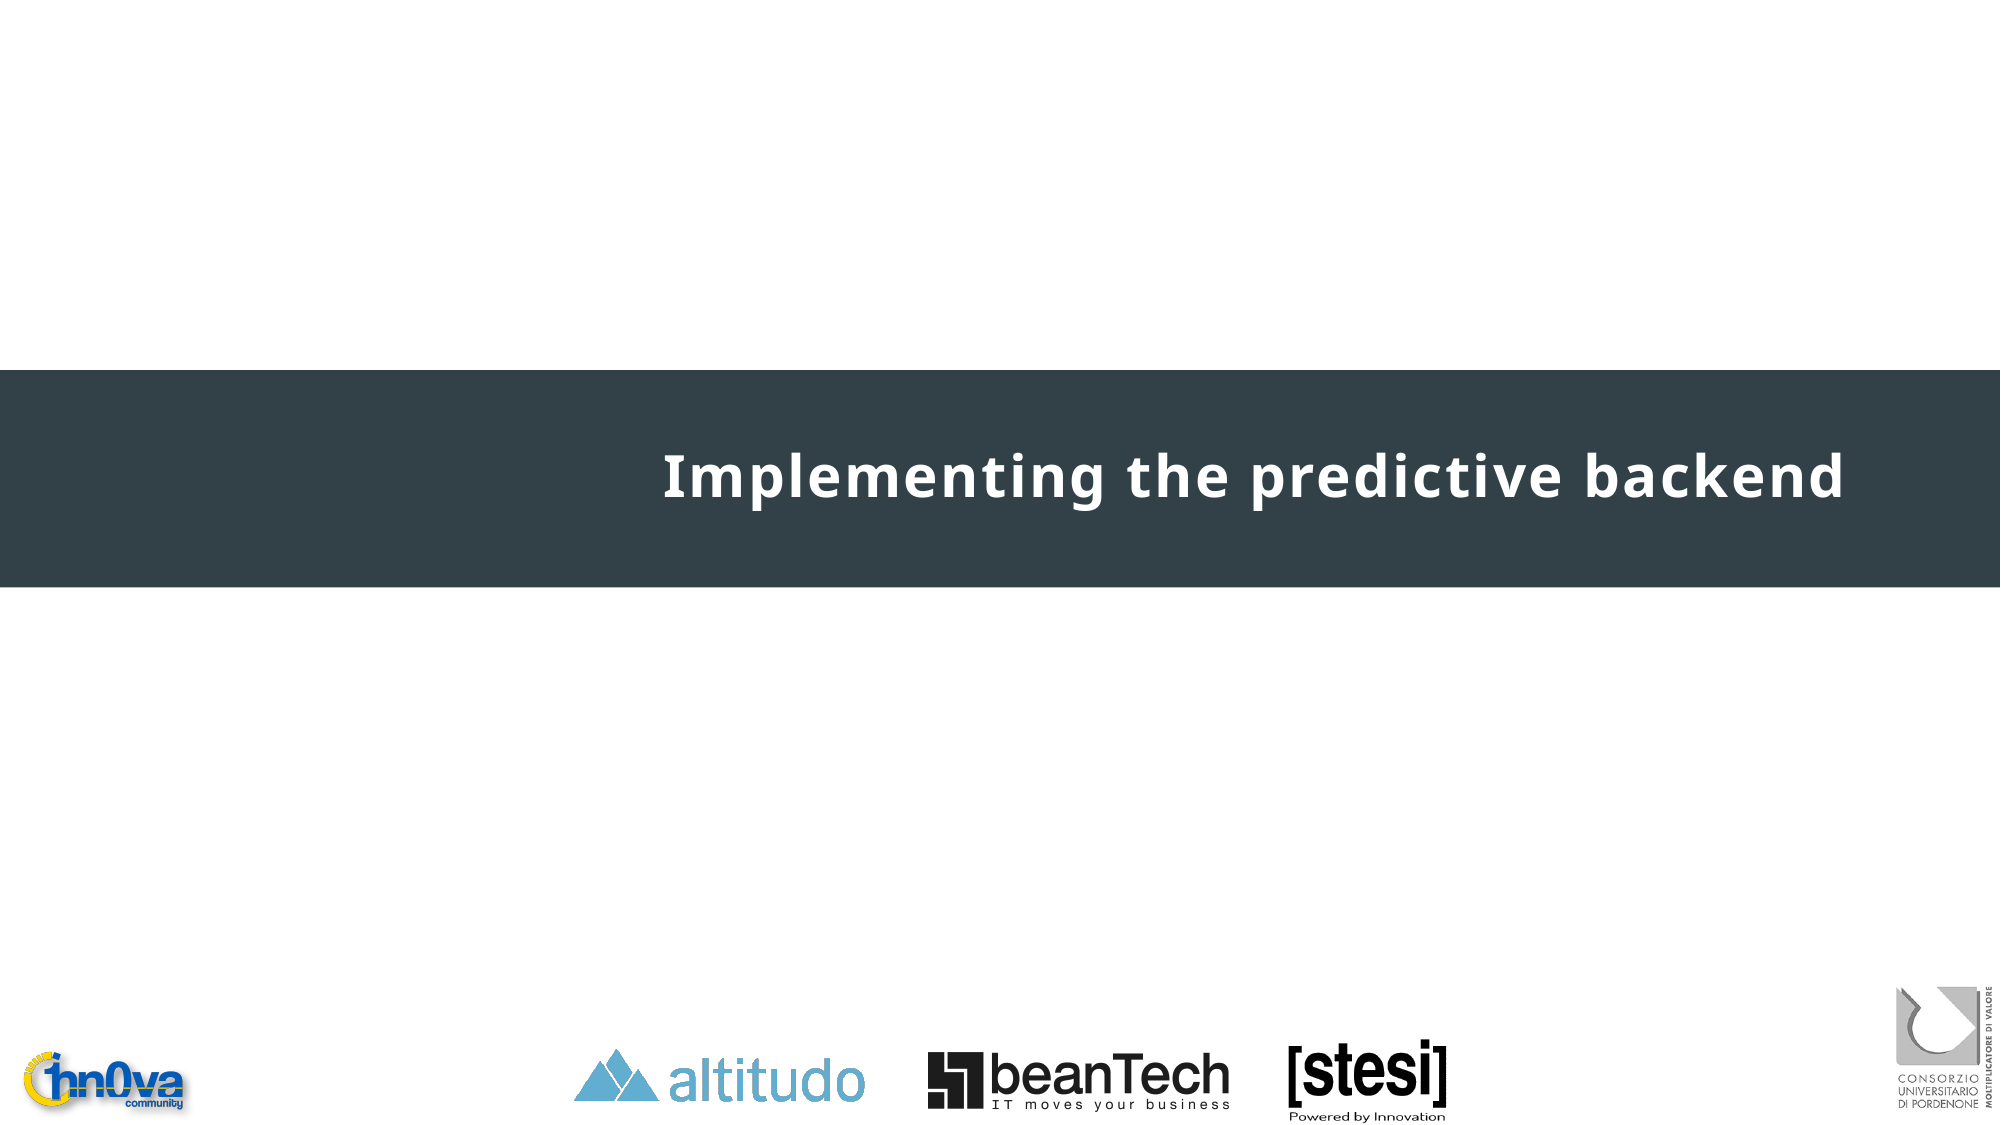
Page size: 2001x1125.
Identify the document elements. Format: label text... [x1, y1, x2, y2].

picture [928, 1052, 1229, 1112]
picture [1287, 1038, 1448, 1124]
picture [23, 1050, 184, 1111]
picture [570, 1038, 869, 1112]
picture [1884, 961, 2001, 1125]
title Implementing the predictive backend [359, 370, 1863, 588]
